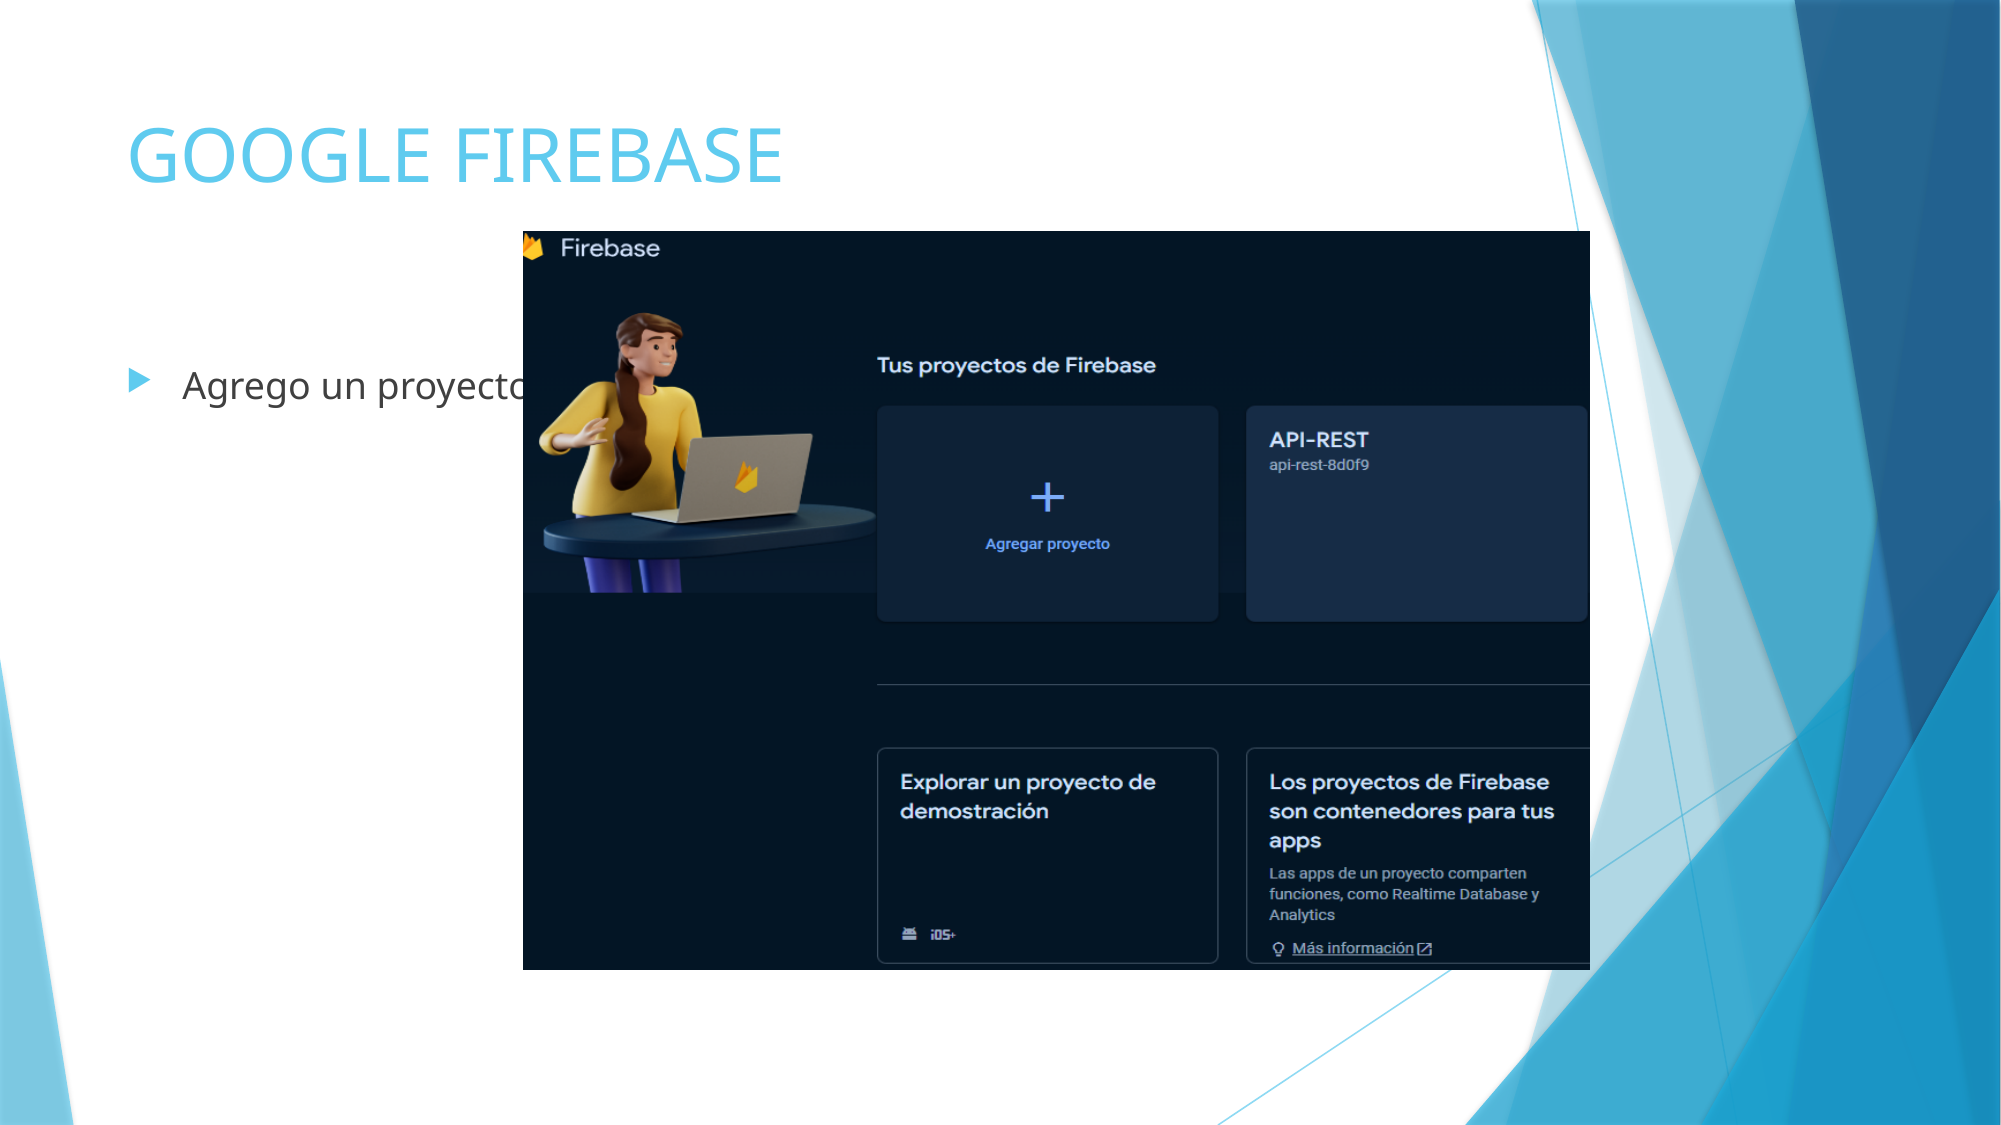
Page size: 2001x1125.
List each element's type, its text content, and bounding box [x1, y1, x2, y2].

title GOOGLE FIREBASE [111, 99, 1522, 317]
list Agrego un proyecto [111, 354, 1522, 992]
picture [523, 230, 1591, 970]
